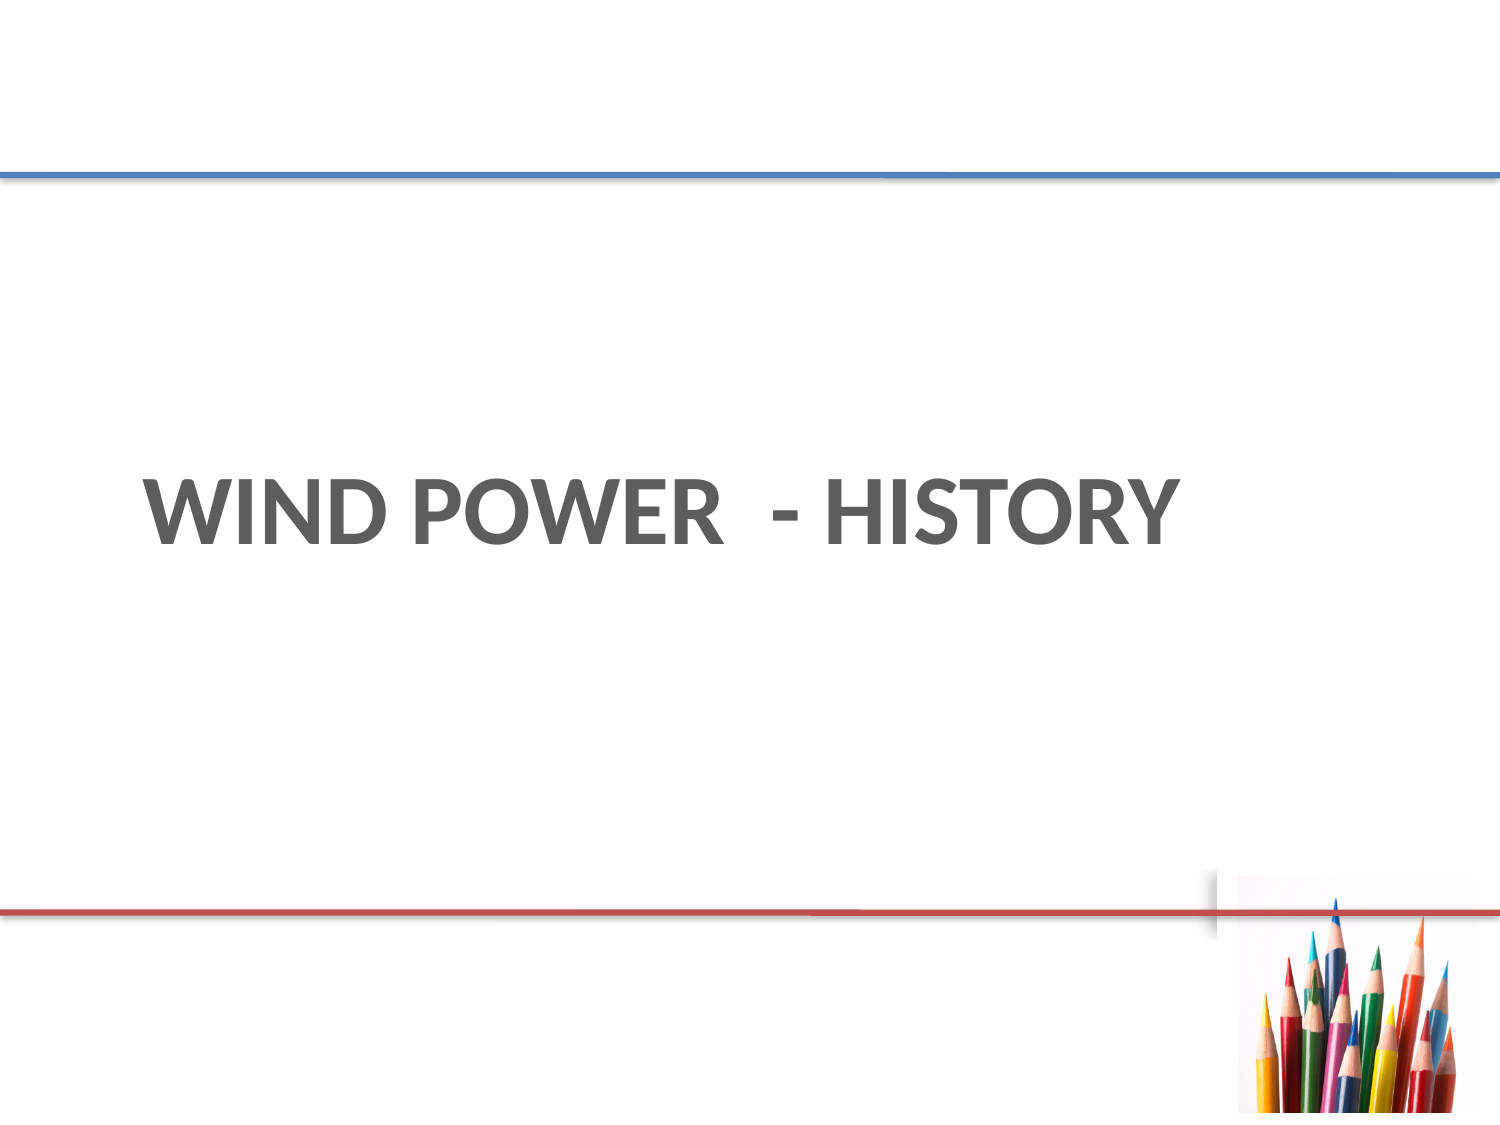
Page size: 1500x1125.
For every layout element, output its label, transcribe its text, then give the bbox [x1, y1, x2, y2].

text_box WIND POWER - HISTORY [37, 437, 1450, 573]
picture [1237, 913, 1476, 1113]
picture [1237, 875, 1476, 912]
